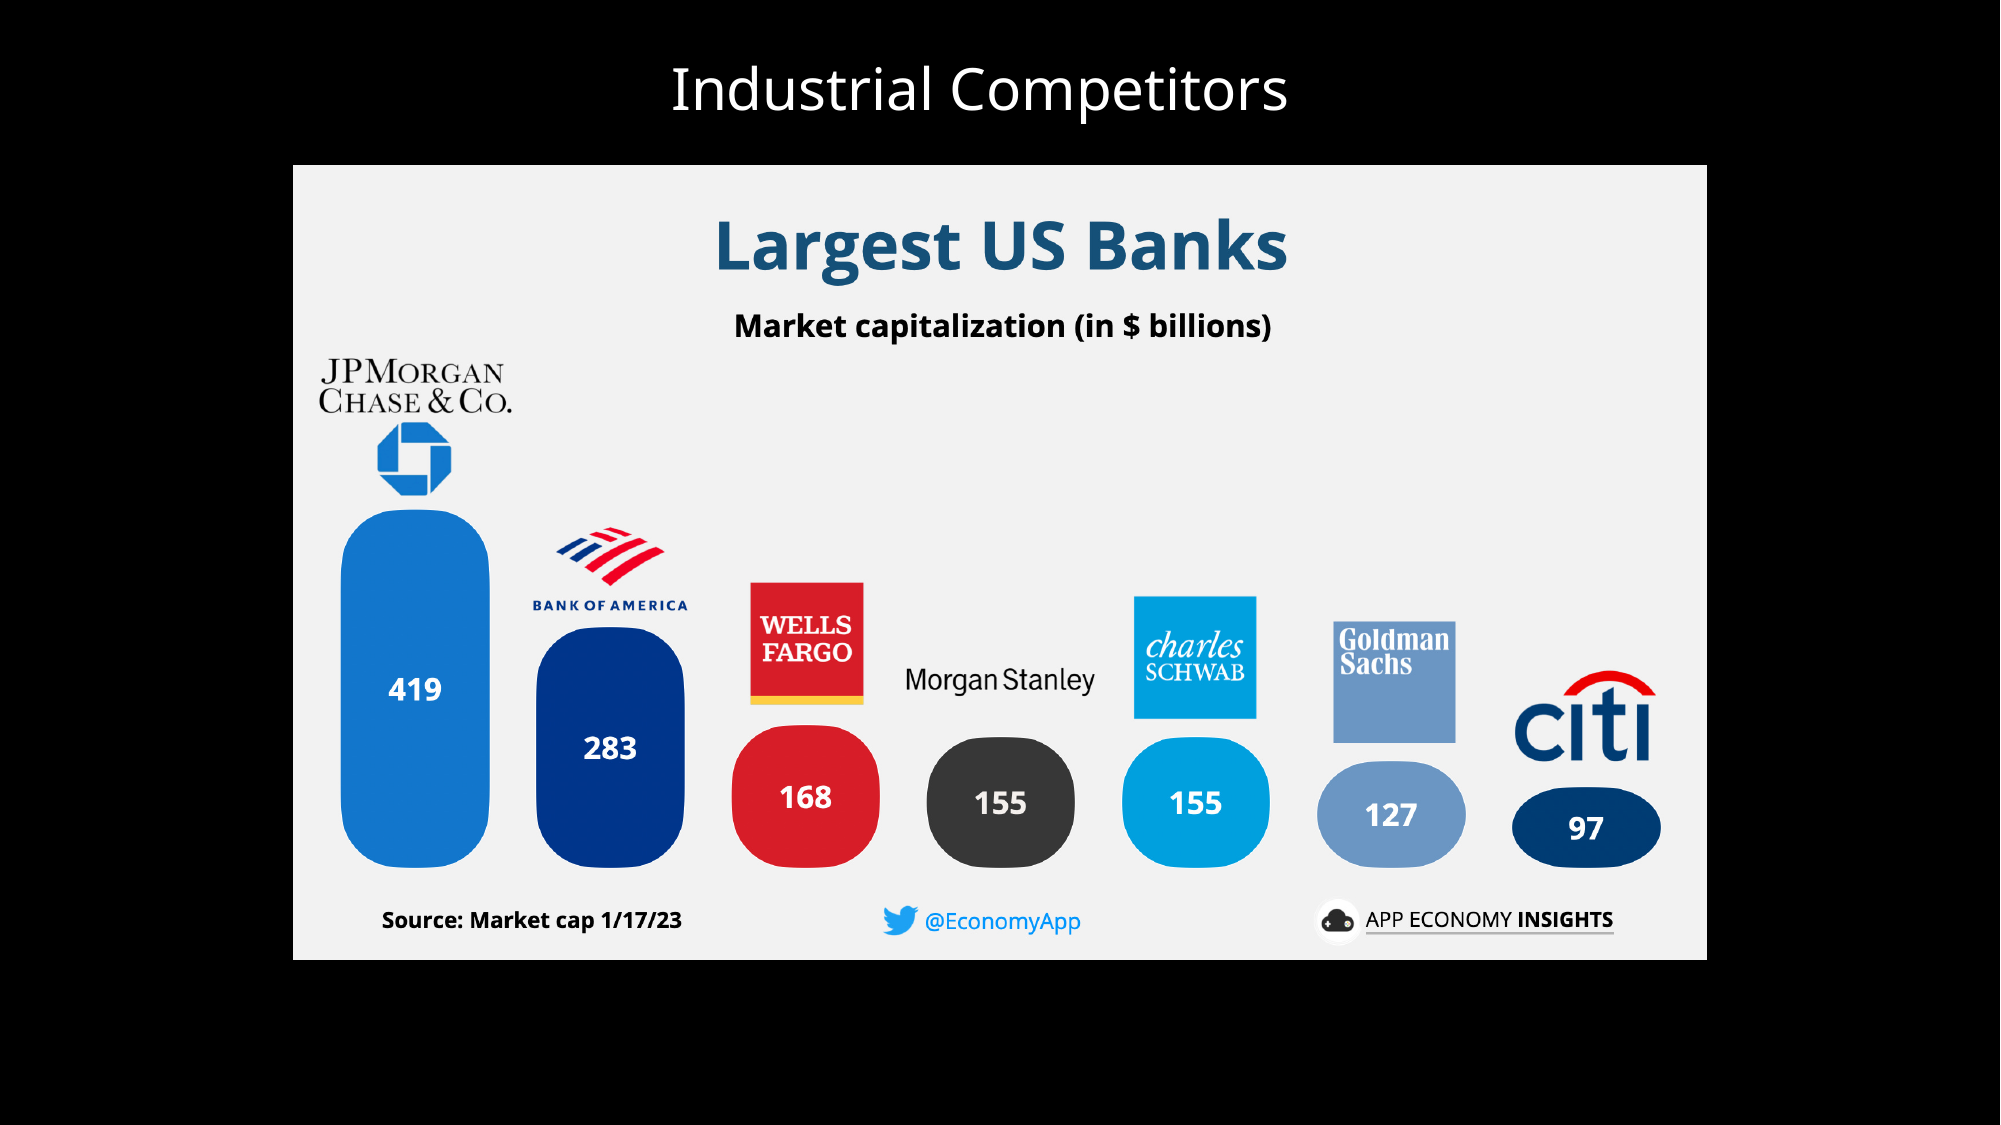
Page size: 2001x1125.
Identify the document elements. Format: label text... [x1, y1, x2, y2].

picture [292, 164, 1708, 960]
text_box Industrial Competitors [442, 44, 1518, 130]
